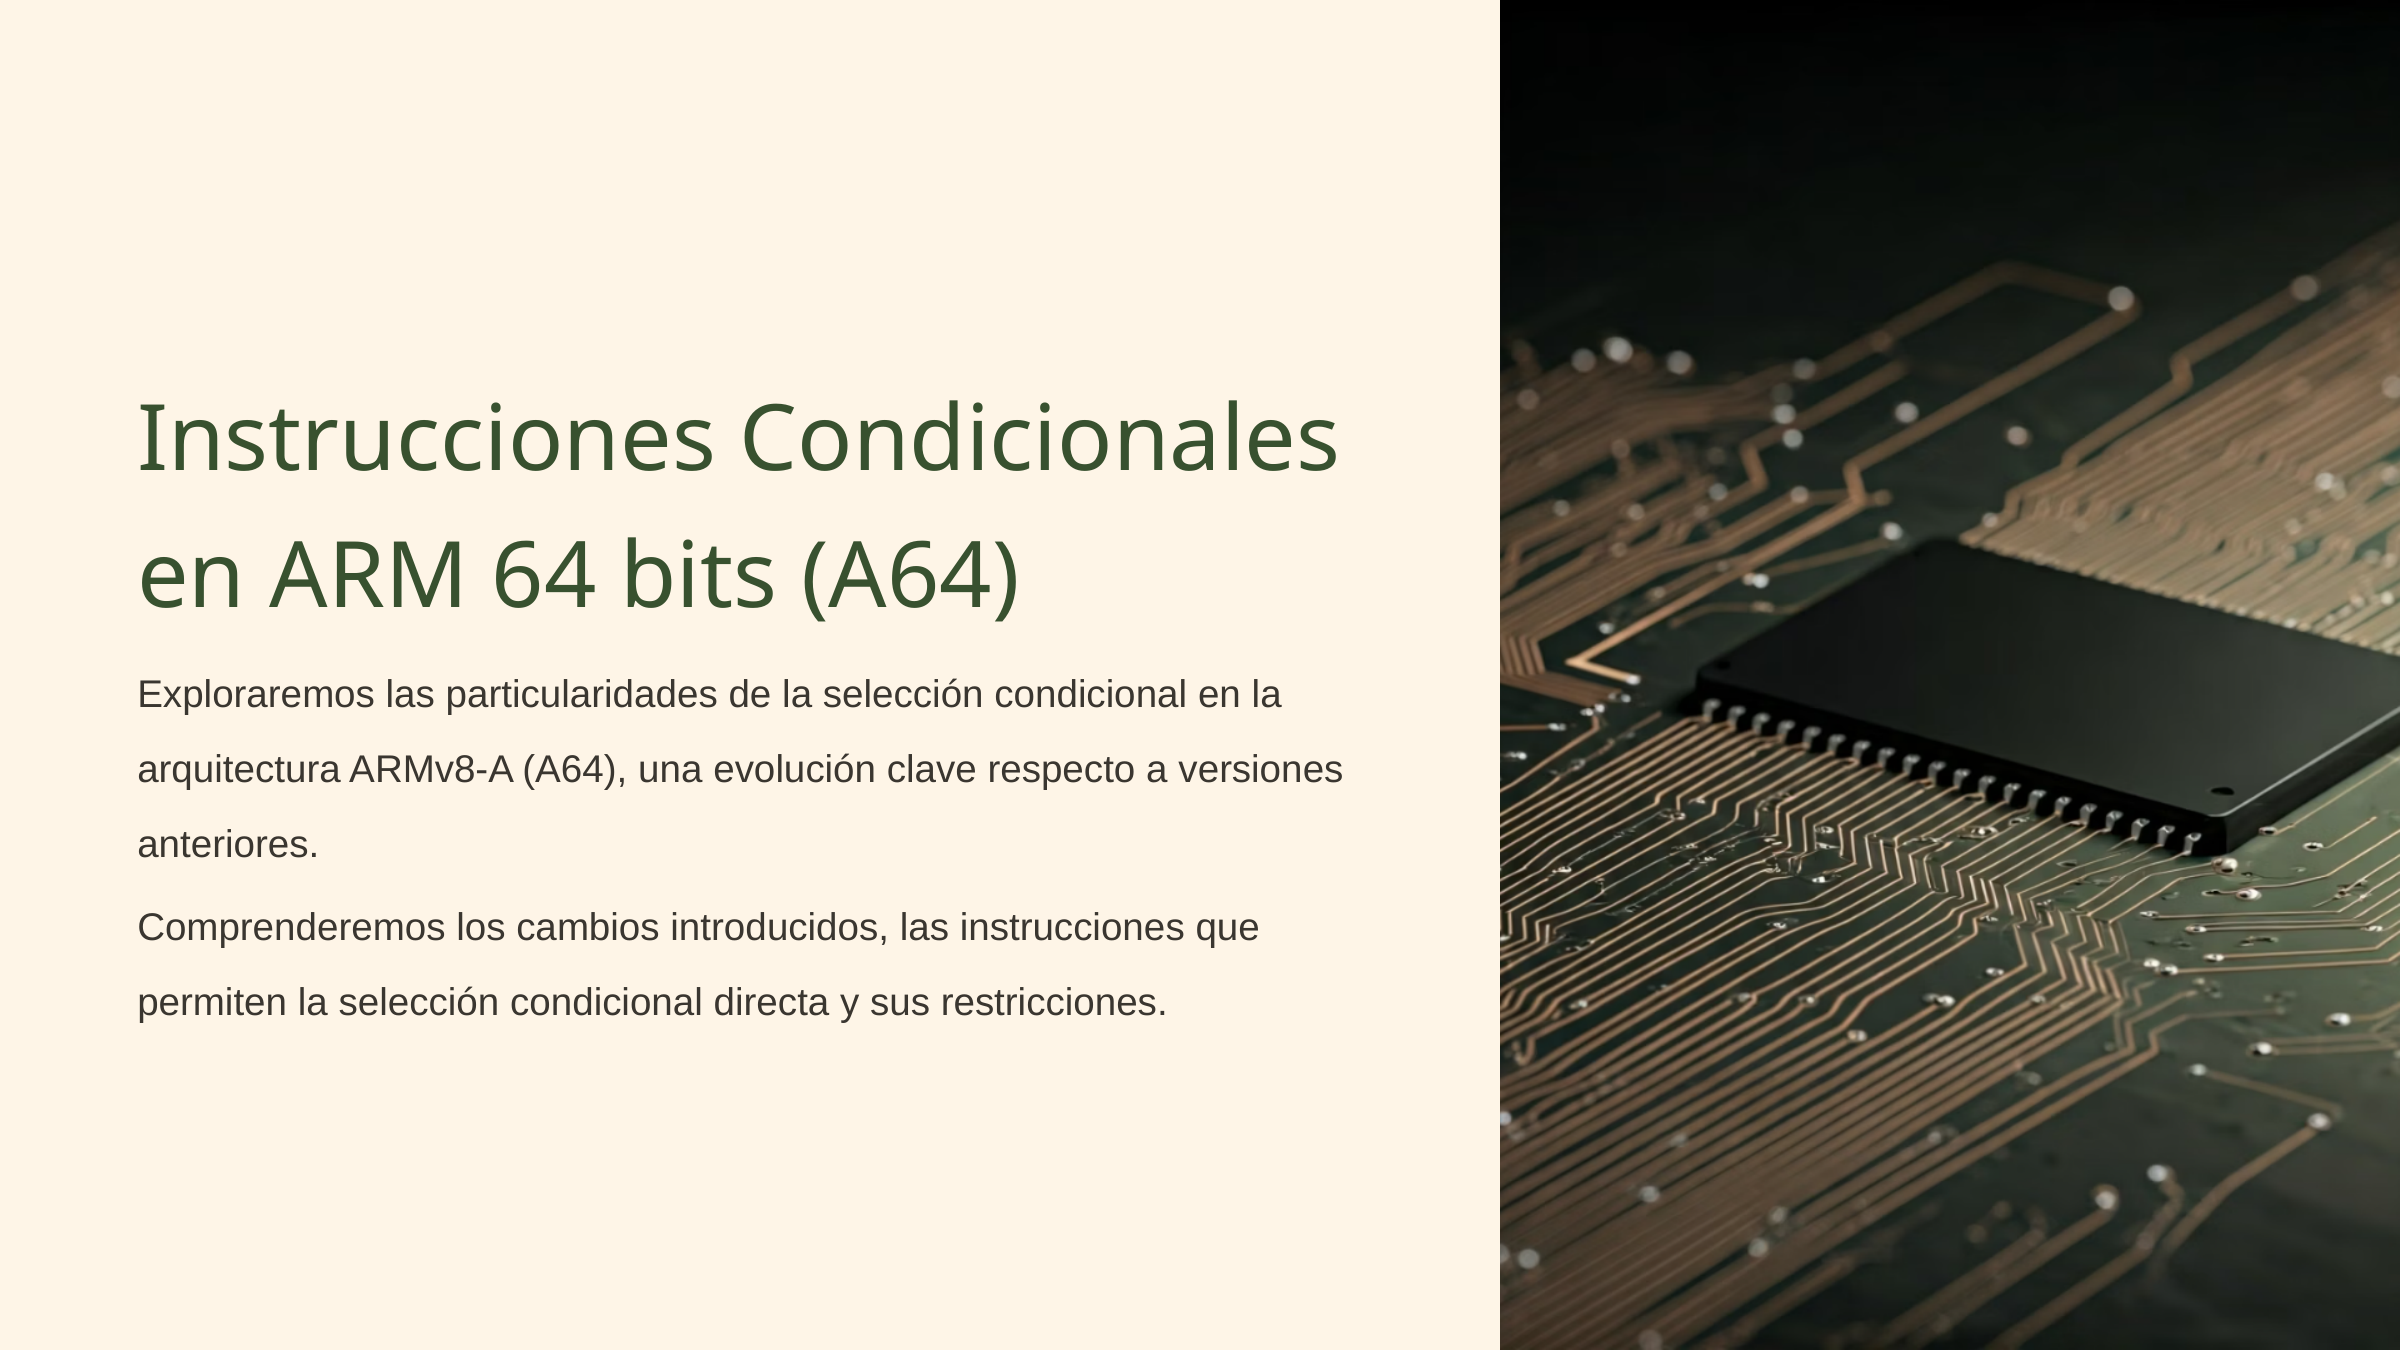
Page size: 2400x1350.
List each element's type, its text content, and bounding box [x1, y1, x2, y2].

picture [1499, 0, 2400, 1350]
text_box Comprenderemos los cambios introducidos, las instrucciones que permiten la selección condicional directa y sus restricciones. [137, 873, 1363, 999]
text_box Exploraremos las particularidades de la selección condicional en la arquitectura ARMv8-A (A64), una evolución clave respecto a versiones anteriores. [137, 640, 1363, 830]
text_box Instrucciones Condicionales en ARM 64 bits (A64) [137, 350, 1363, 582]
